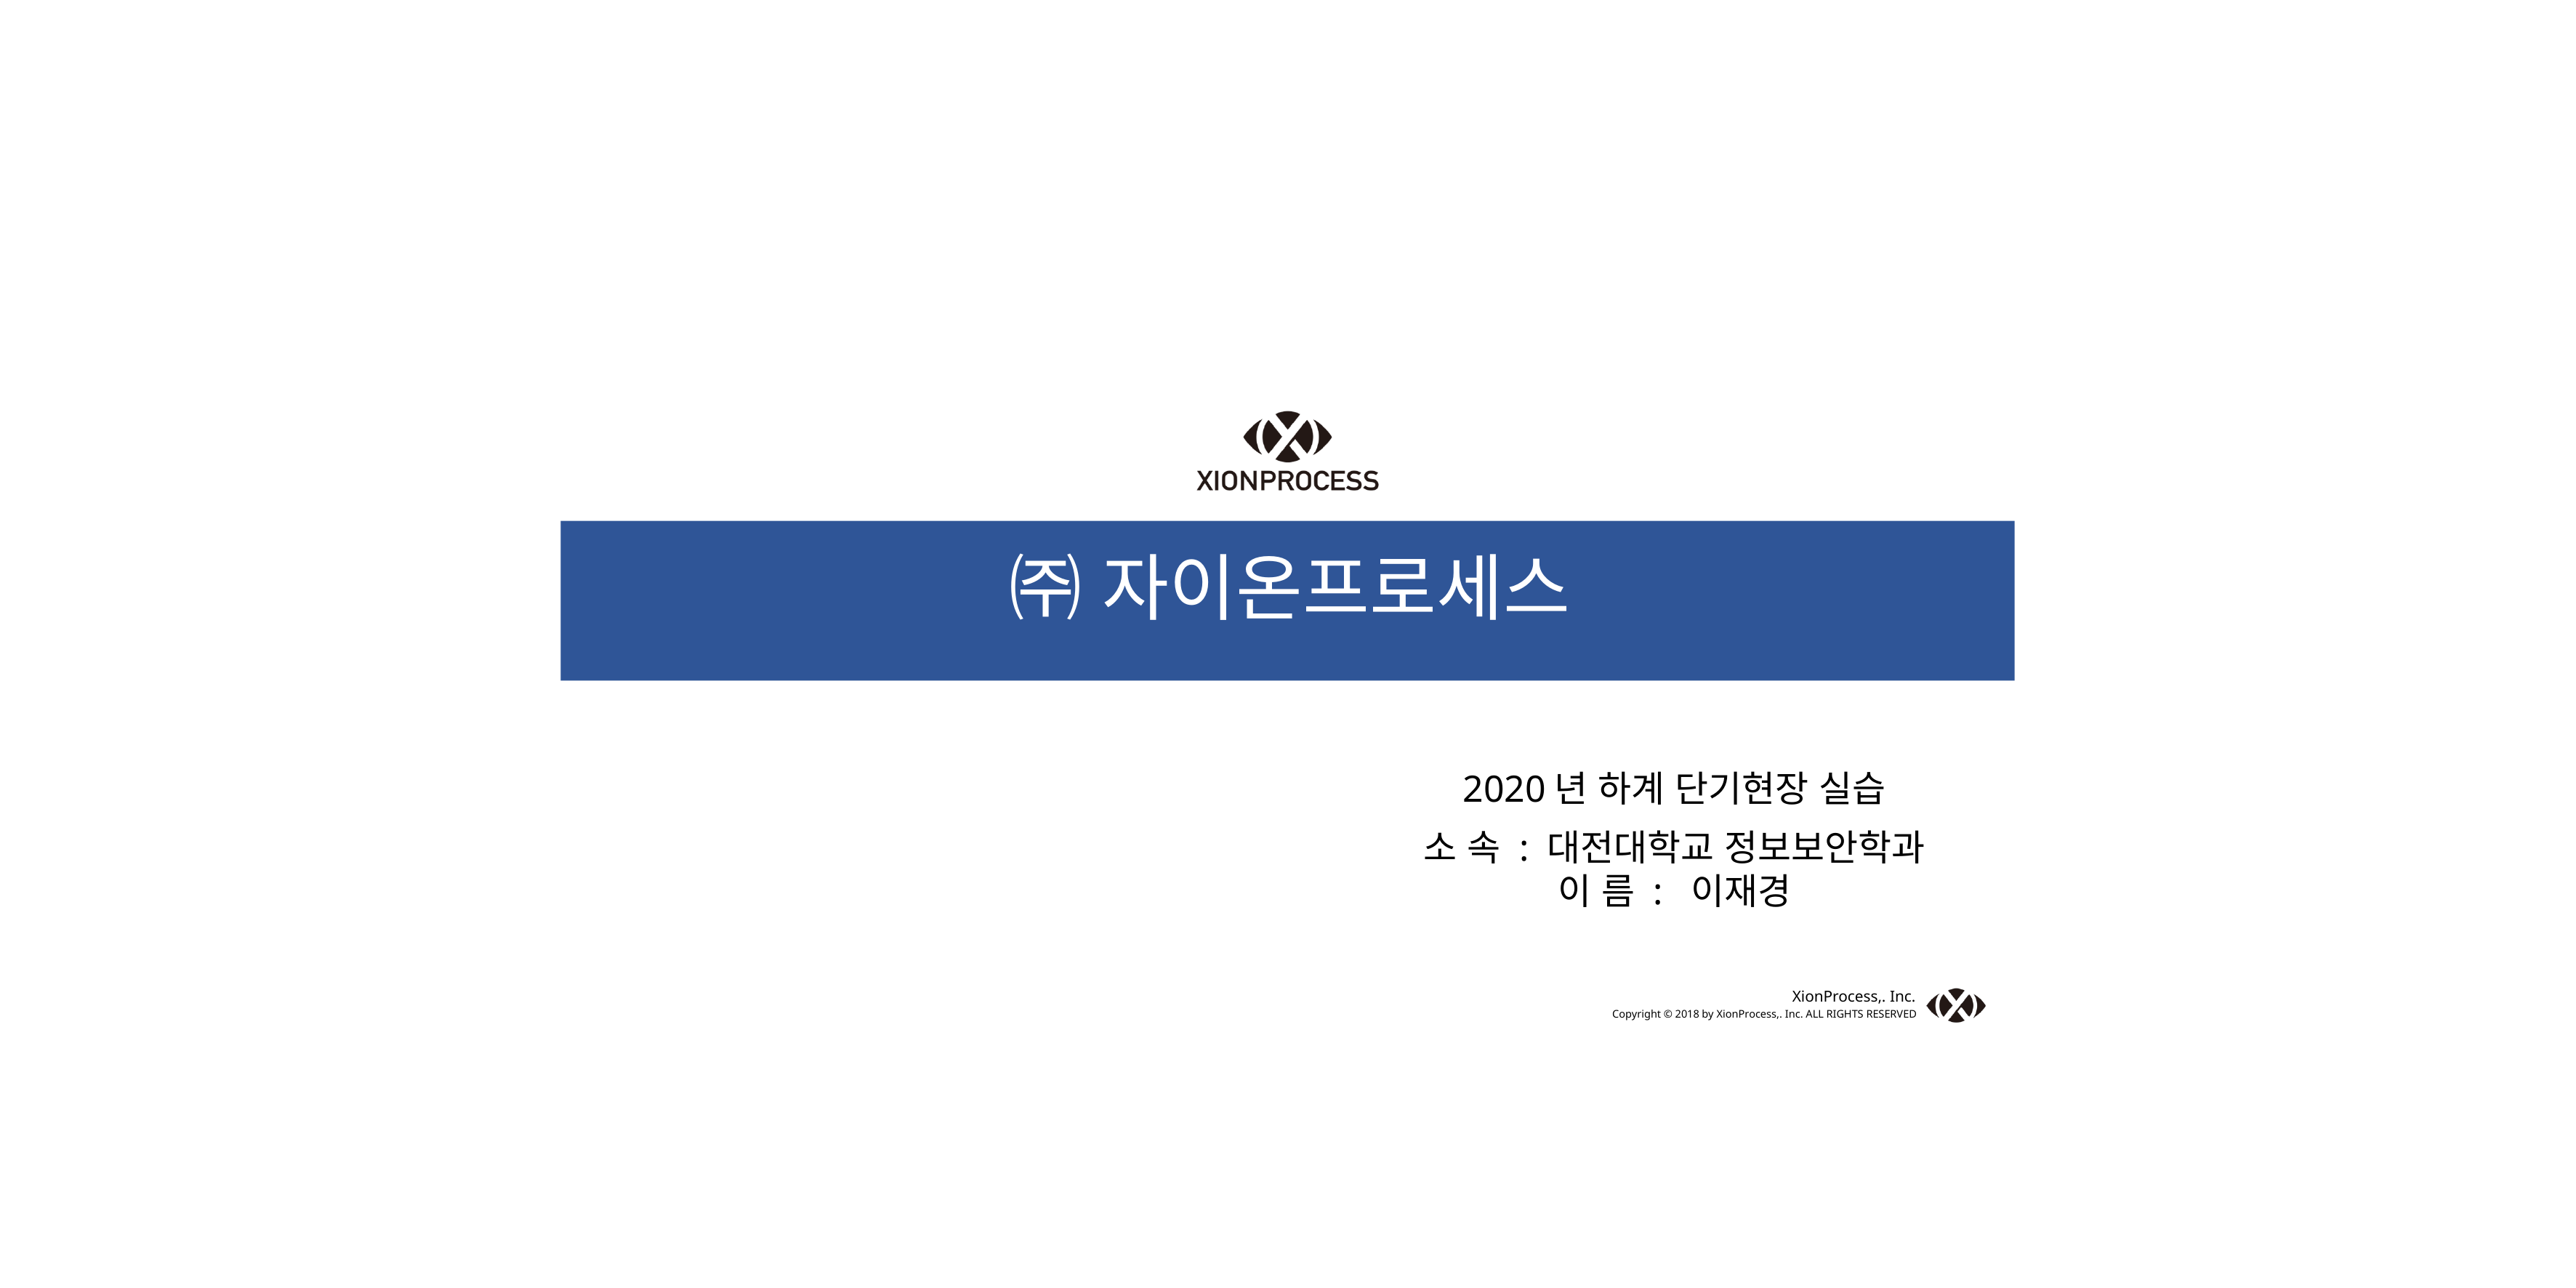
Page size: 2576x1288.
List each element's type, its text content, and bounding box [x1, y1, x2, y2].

text_box ㈜ 자이온프로세스 [563, 546, 2017, 637]
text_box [1601, 981, 1985, 1023]
picture [1193, 403, 1383, 502]
text_box [560, 520, 2016, 681]
text_box 2020년 하계 단기현장 실습 소 속 : 대전대학교 정보보안학과 이 름 : 이재경 [1334, 733, 2015, 945]
